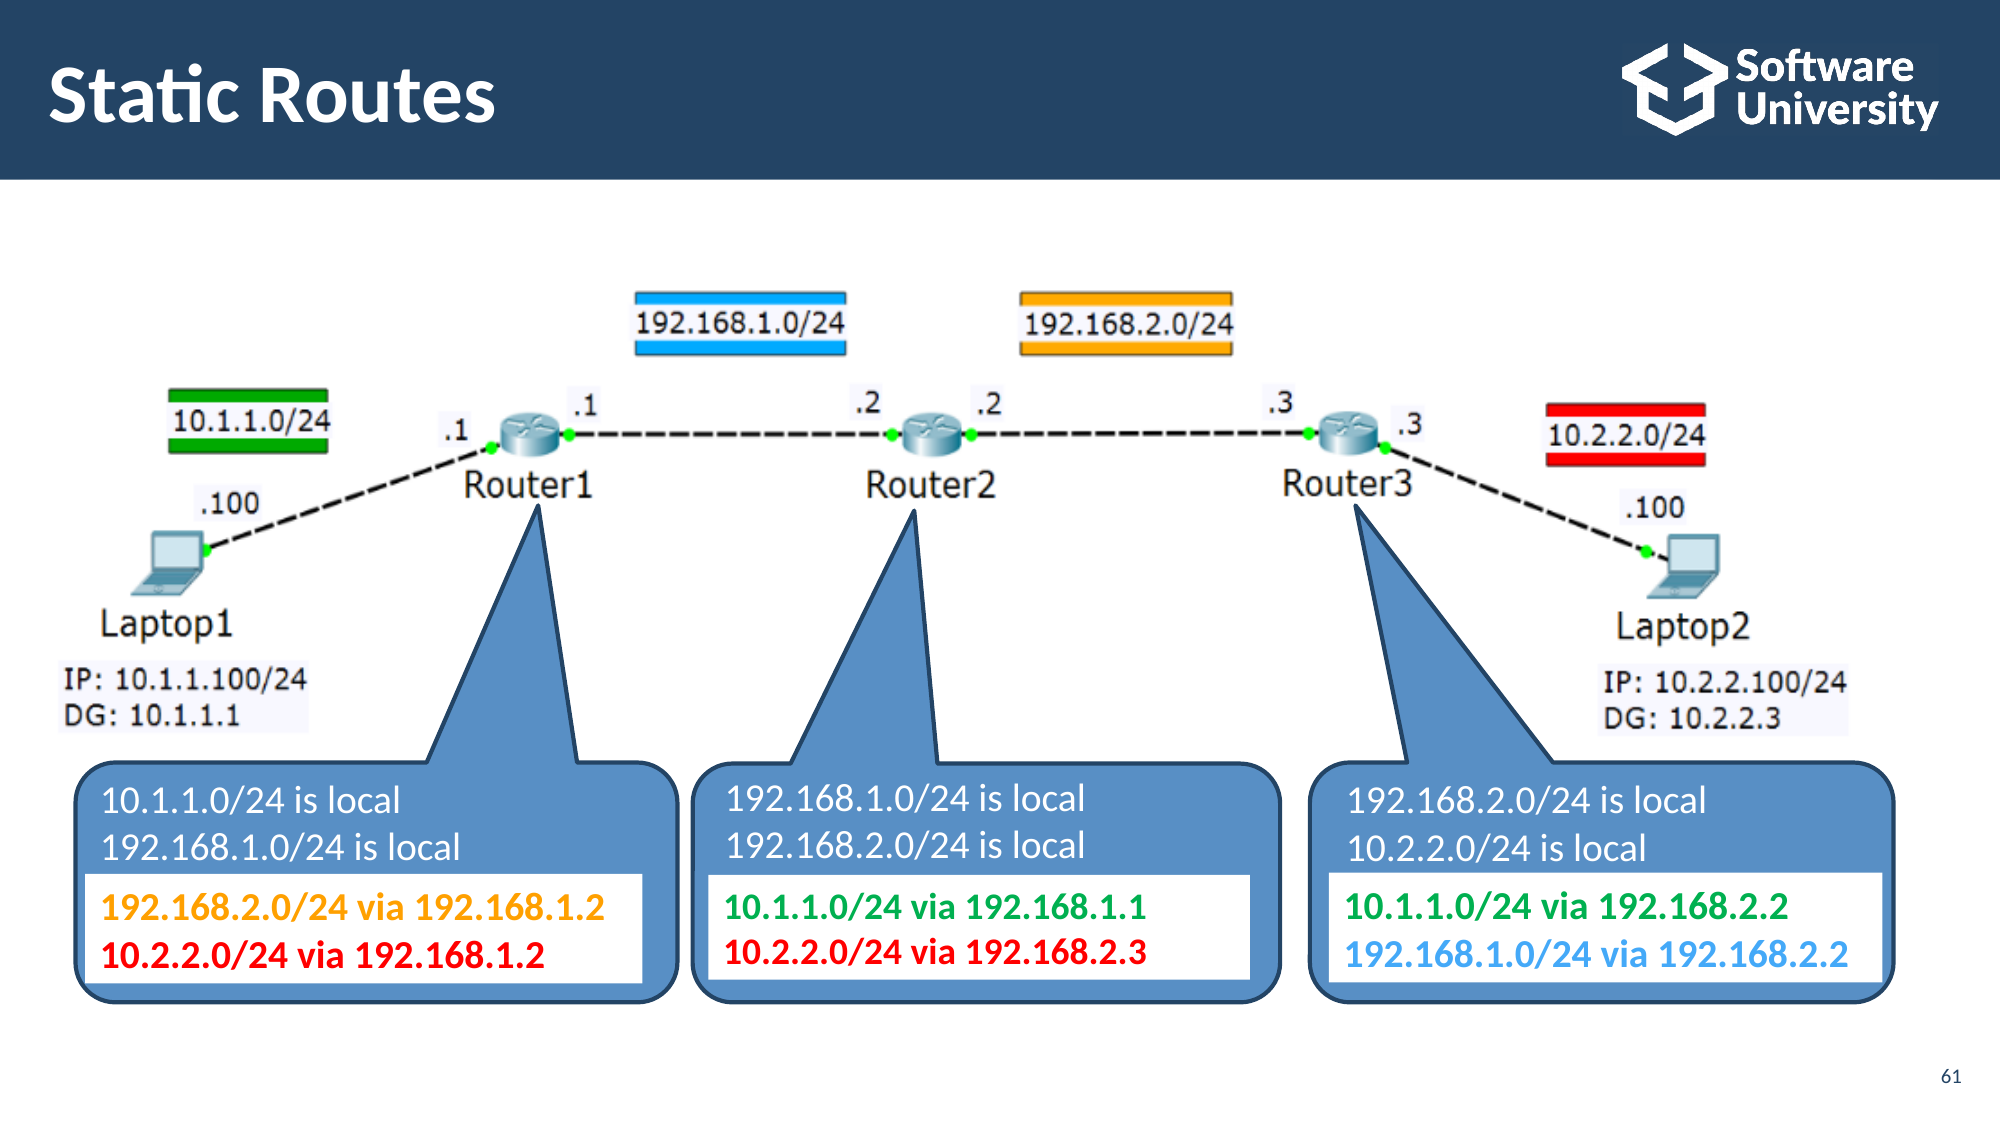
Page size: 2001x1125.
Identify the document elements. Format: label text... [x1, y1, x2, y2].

title Static Routes [31, 16, 1591, 162]
slide_number 61 [1897, 1049, 1968, 1101]
picture [19, 179, 1939, 1025]
picture [1622, 43, 1939, 136]
